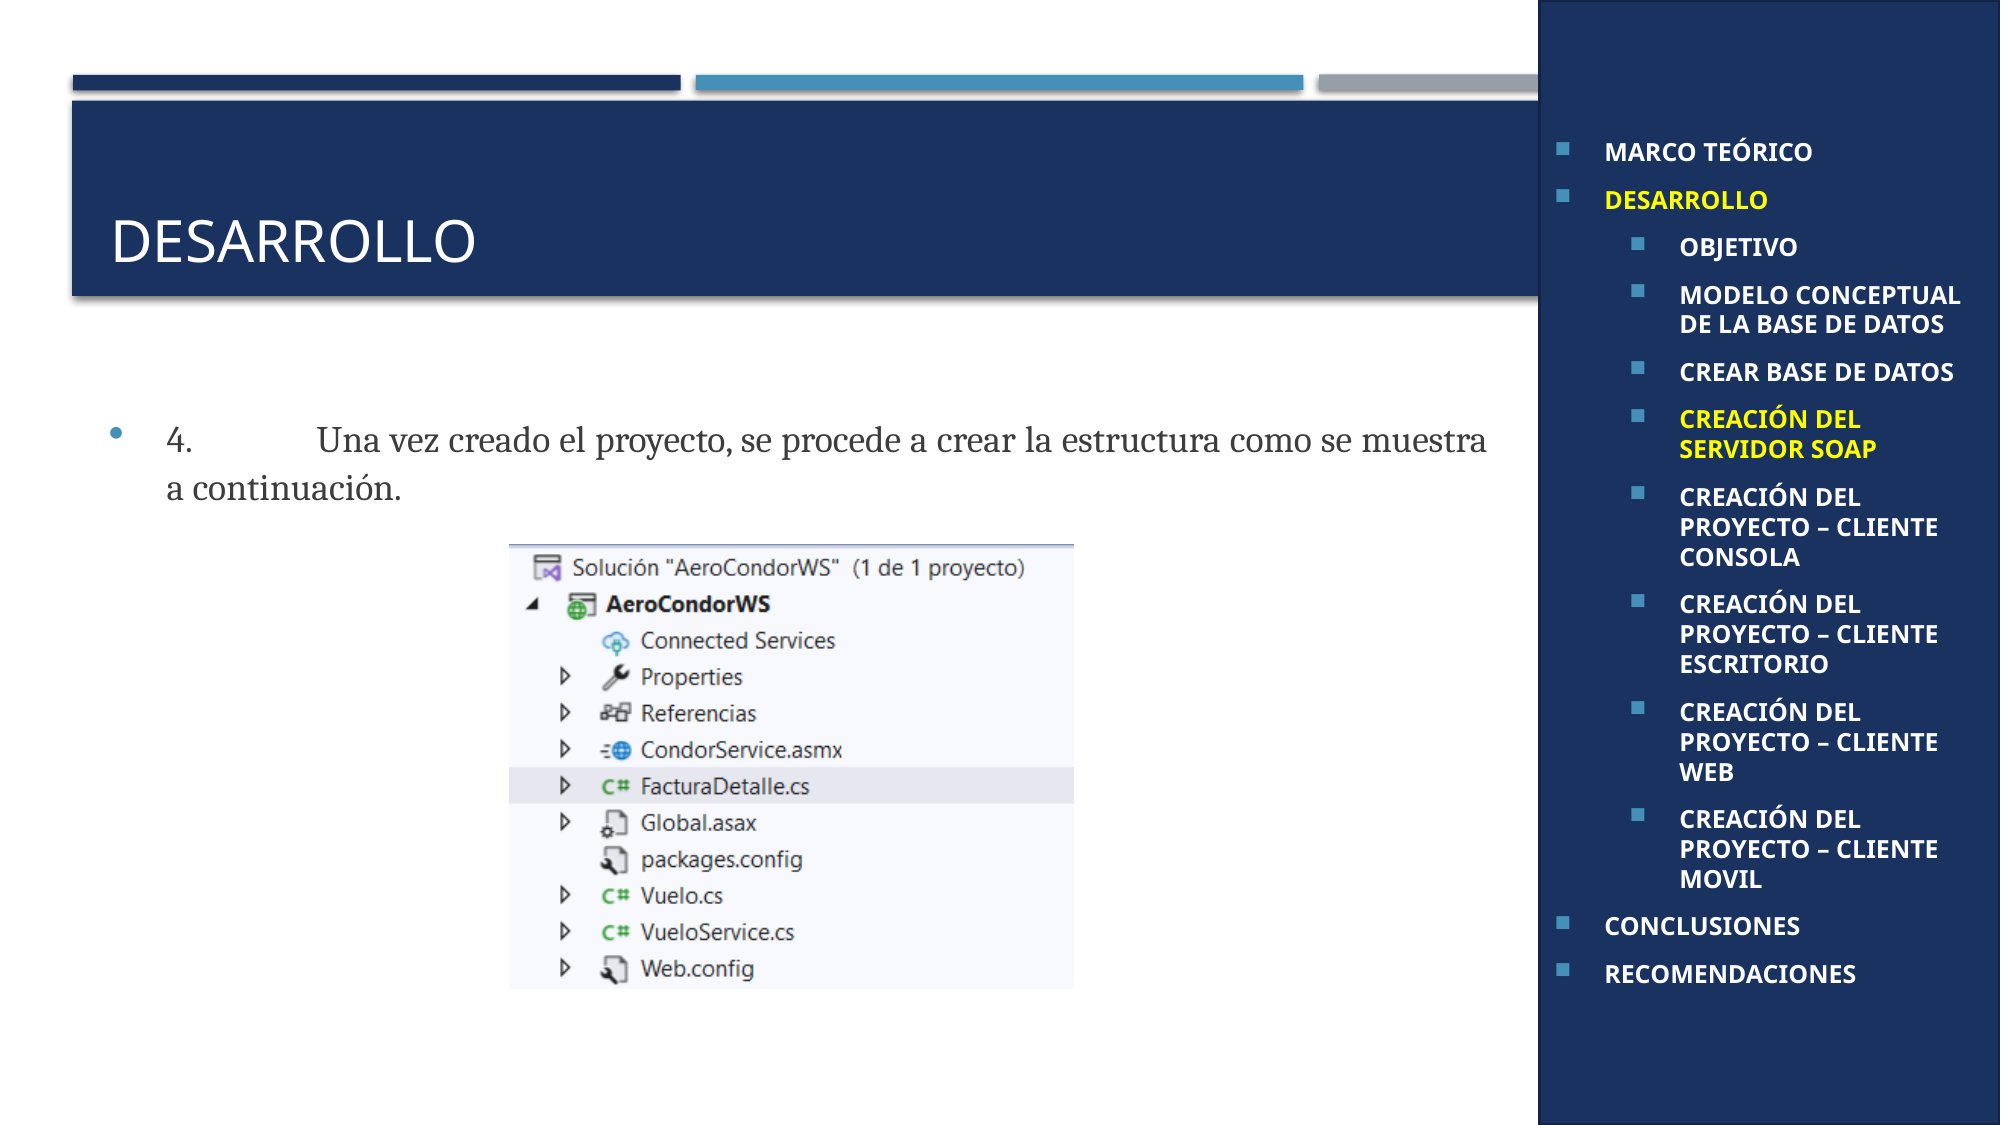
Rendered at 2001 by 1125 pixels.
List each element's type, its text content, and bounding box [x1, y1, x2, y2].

title DESARROLLO [95, 115, 1538, 282]
text_box MARCO TEÓRICO DESARROLLO OBJETIVO MODELO CONCEPTUAL DE LA BASE DE DATOS CREAR BASE DE DATOS CREACIÓN DEL SERVIDOR SOAP CREACIÓN DEL PROYECTO – CLIENTE CONSOLA CREACIÓN DEL PROYECTO – CLIENTE ESCRITORIO CREACIÓN DEL PROYECTO – CLIENTE WEB CREACIÓN DEL PROYECTO – CLIENTE MOVIL CONCLUSIONES RECOMENDACIONES [1538, 0, 2000, 1125]
list 4. Una vez creado el proyecto, se procede a crear la estructura como se muestra a continuación. [95, 357, 1505, 563]
picture [509, 543, 1075, 989]
